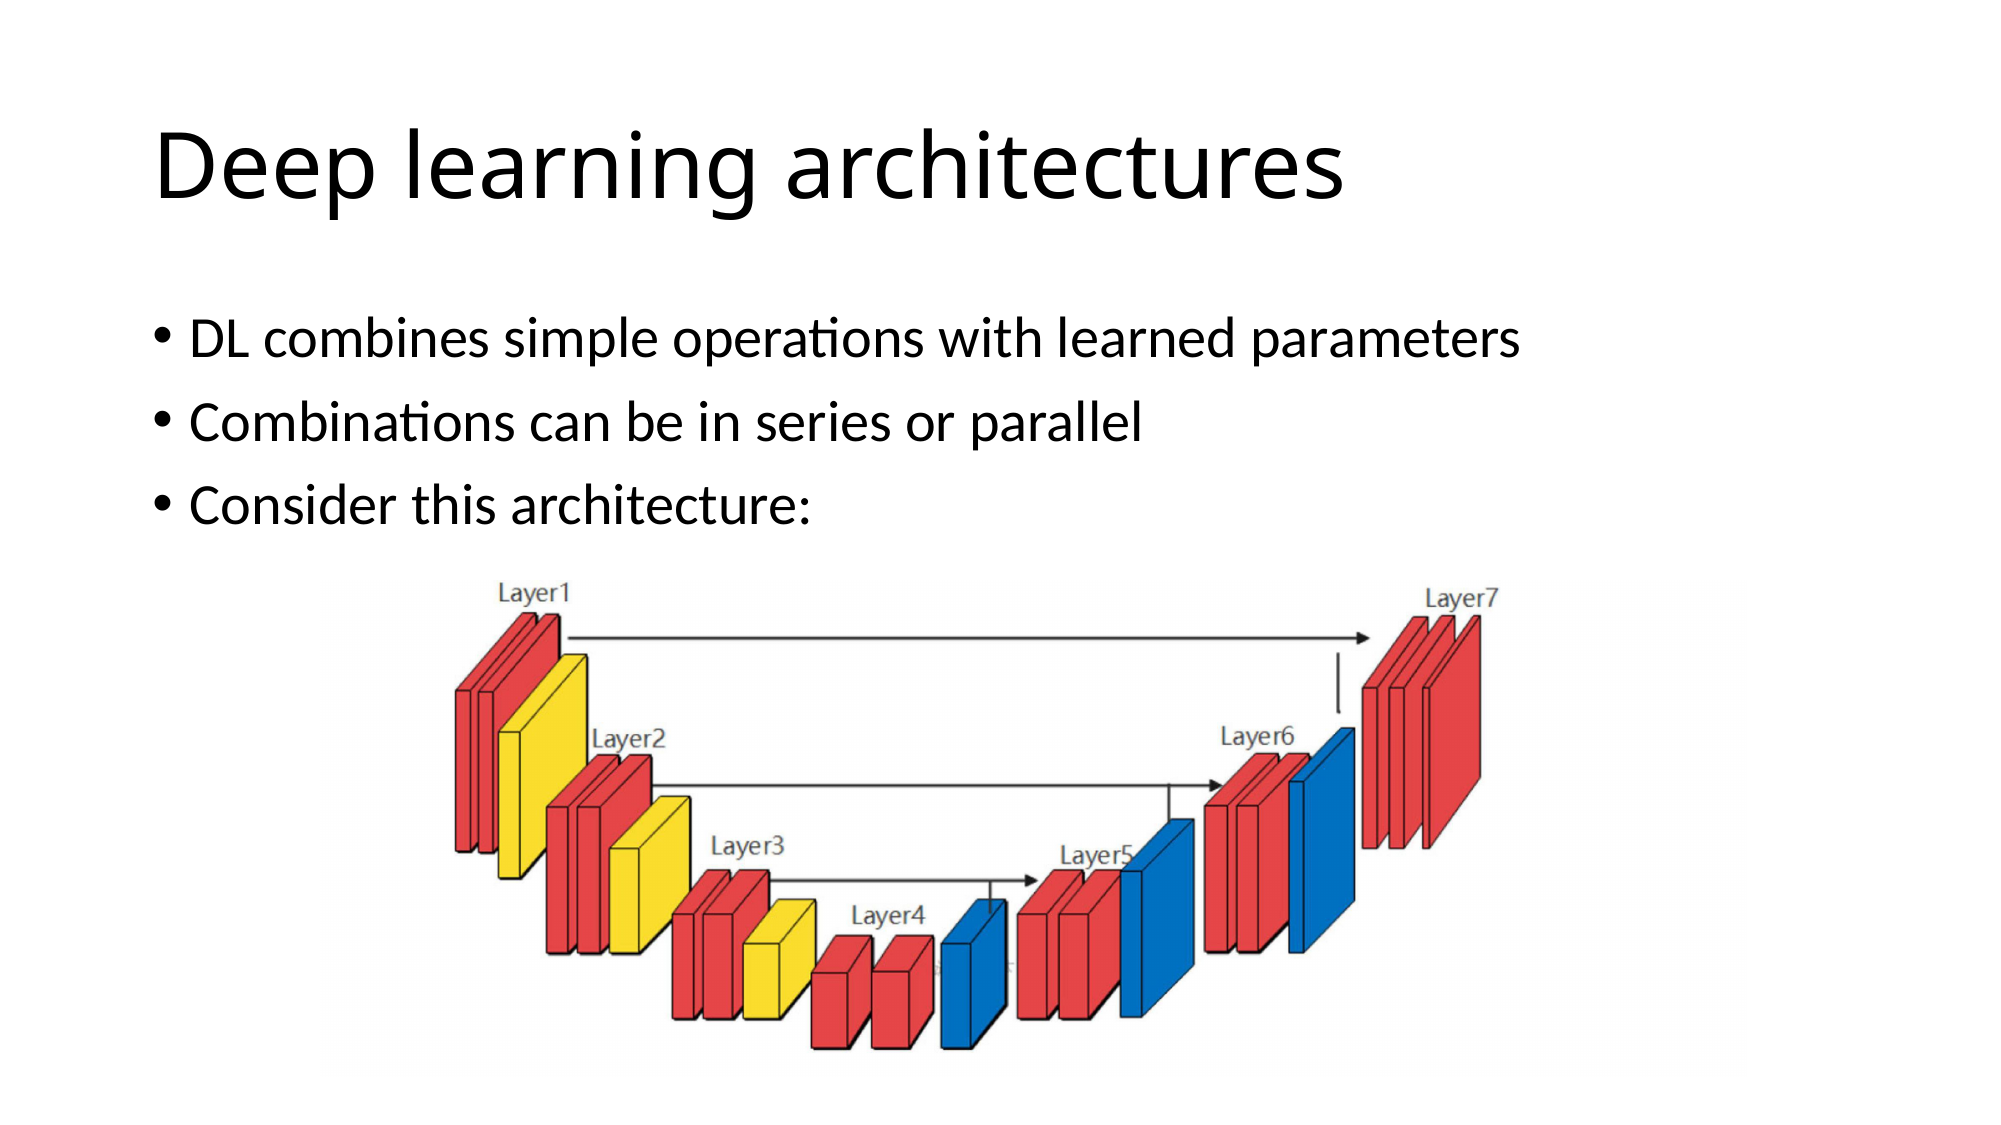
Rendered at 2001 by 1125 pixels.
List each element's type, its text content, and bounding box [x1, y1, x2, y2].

title Deep learning architectures [137, 59, 1863, 278]
picture [319, 580, 1747, 1077]
list DL combines simple operations with learned parameters Combinations can be in series or parallel Consider this architecture: [137, 299, 1863, 1014]
